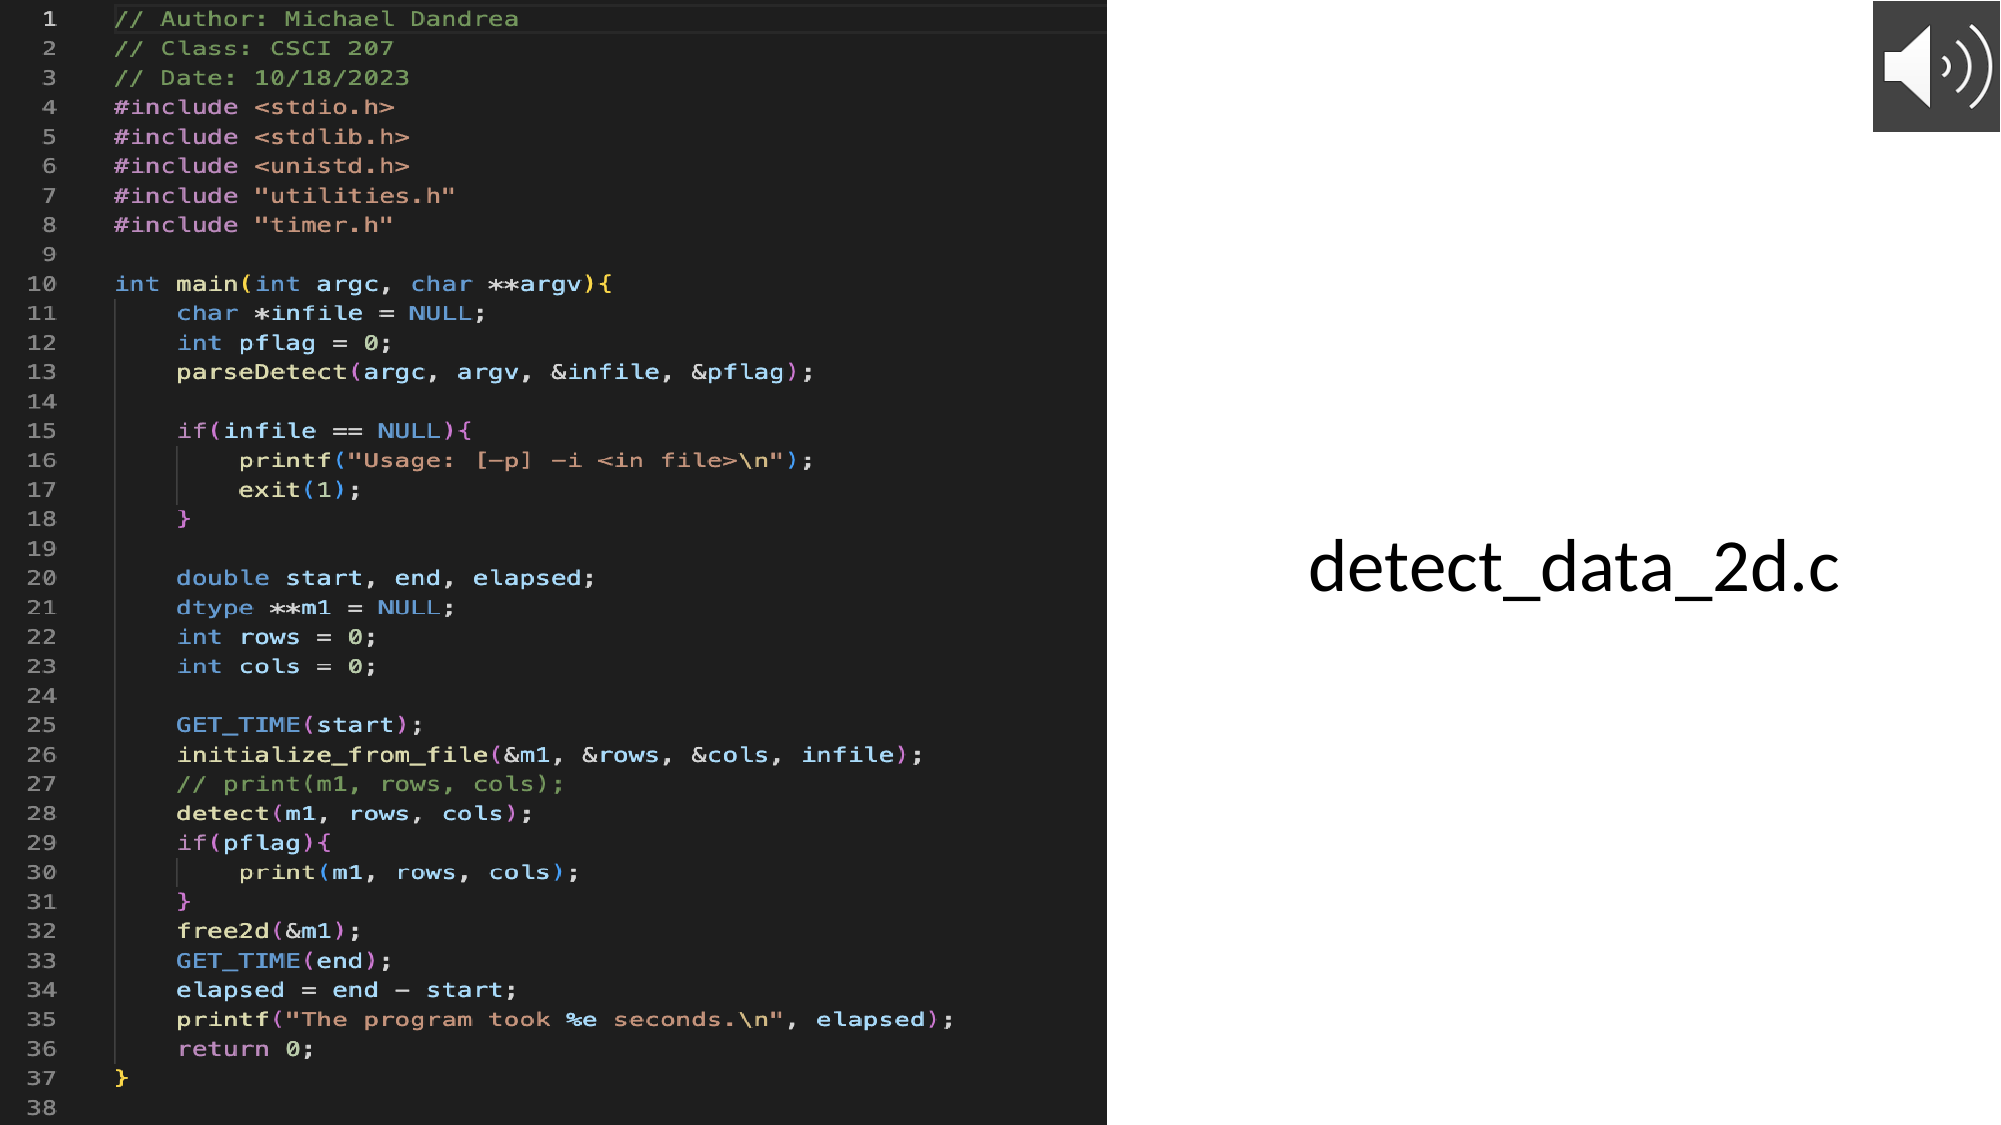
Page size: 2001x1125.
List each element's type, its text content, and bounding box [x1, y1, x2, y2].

picture [1871, 0, 2000, 134]
picture [0, 0, 1107, 1125]
text_box detect_data_2d.c [1293, 509, 1856, 615]
